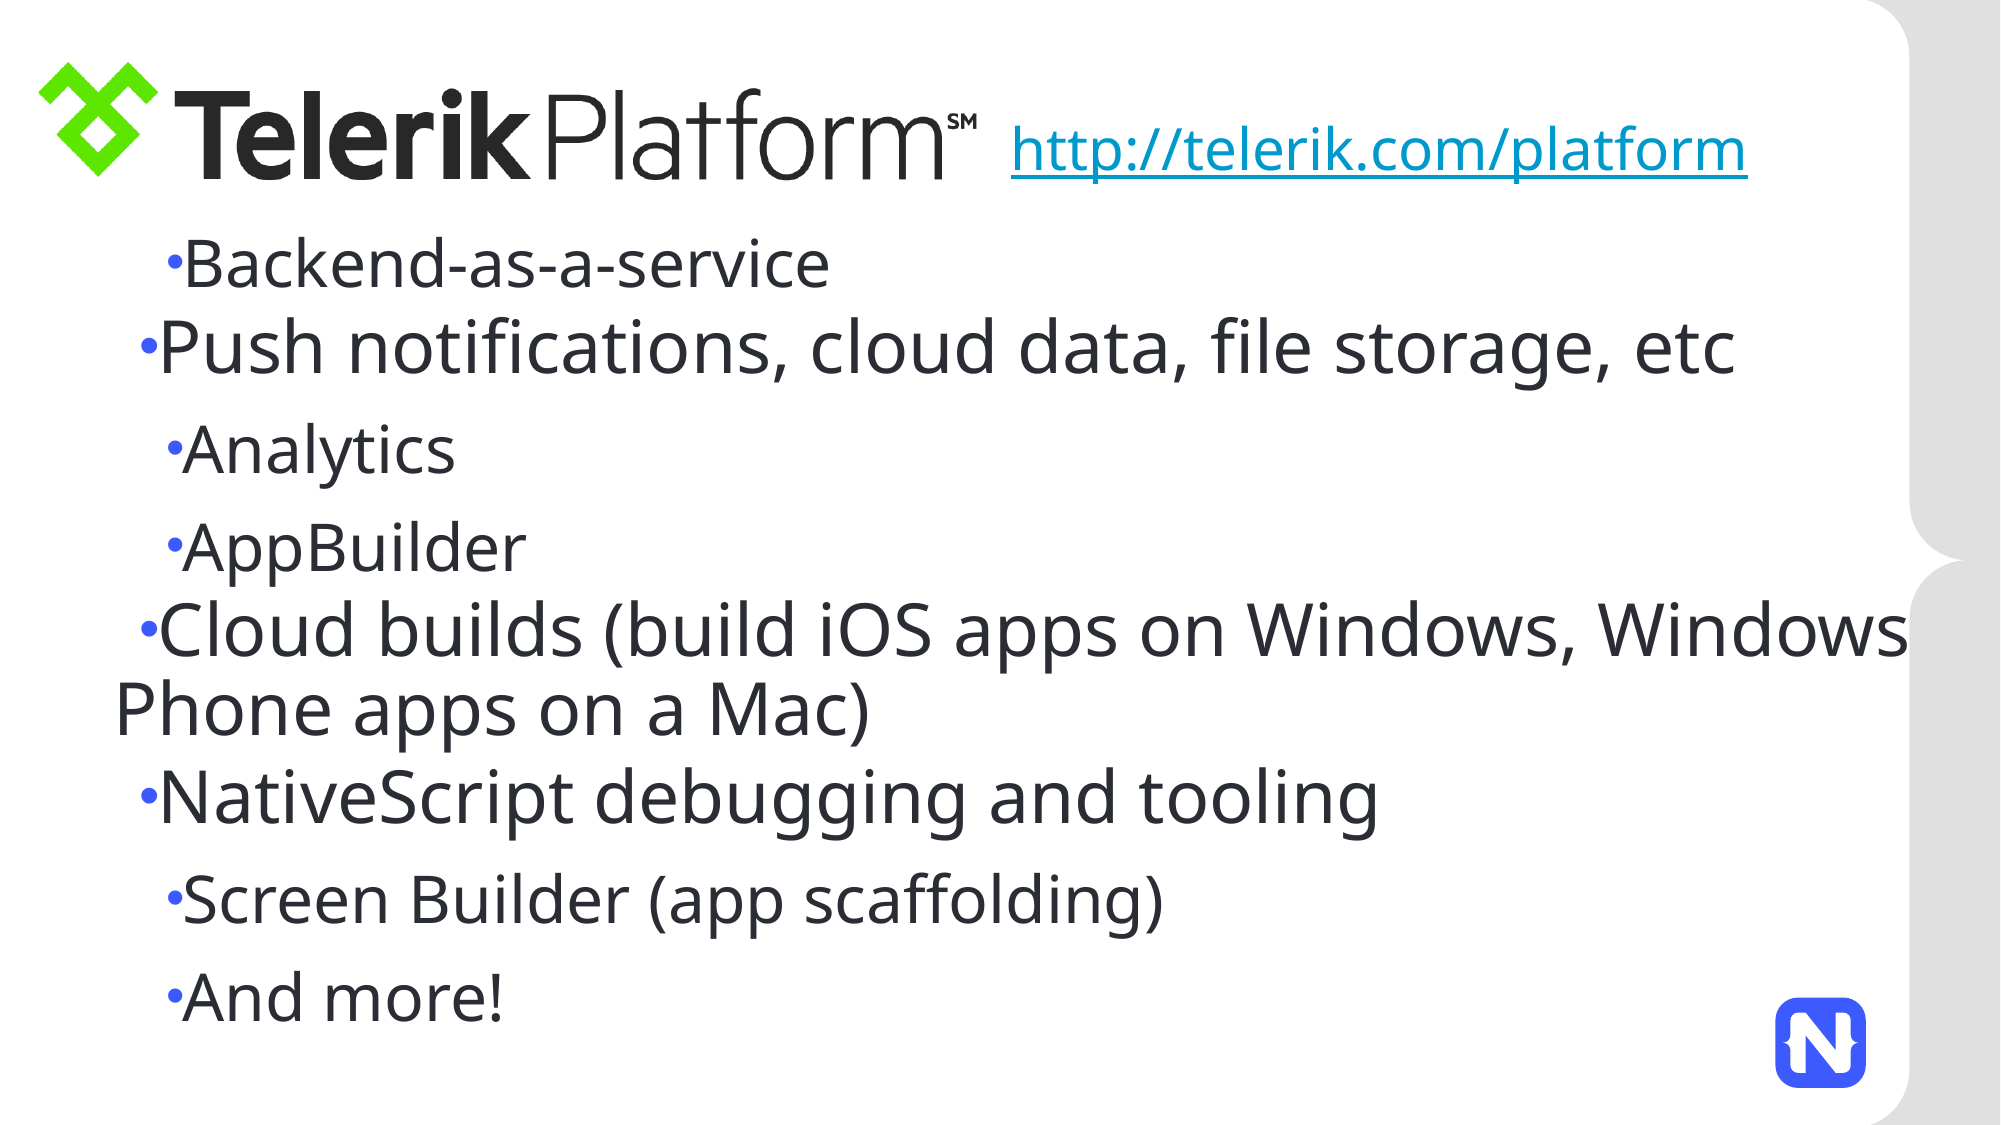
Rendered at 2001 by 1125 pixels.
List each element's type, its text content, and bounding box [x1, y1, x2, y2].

list Backend-as-a-service Push notifications, cloud data, file storage, etc Analytics AppBuilder Cloud builds (build iOS apps on Windows, Windows Phone apps on a Mac) NativeScript debugging and tooling Screen Builder (app scaffolding) And more! [71, 214, 1942, 1049]
picture [0, 24, 1034, 215]
text_box http://telerik.com/platform [1034, 104, 1763, 199]
